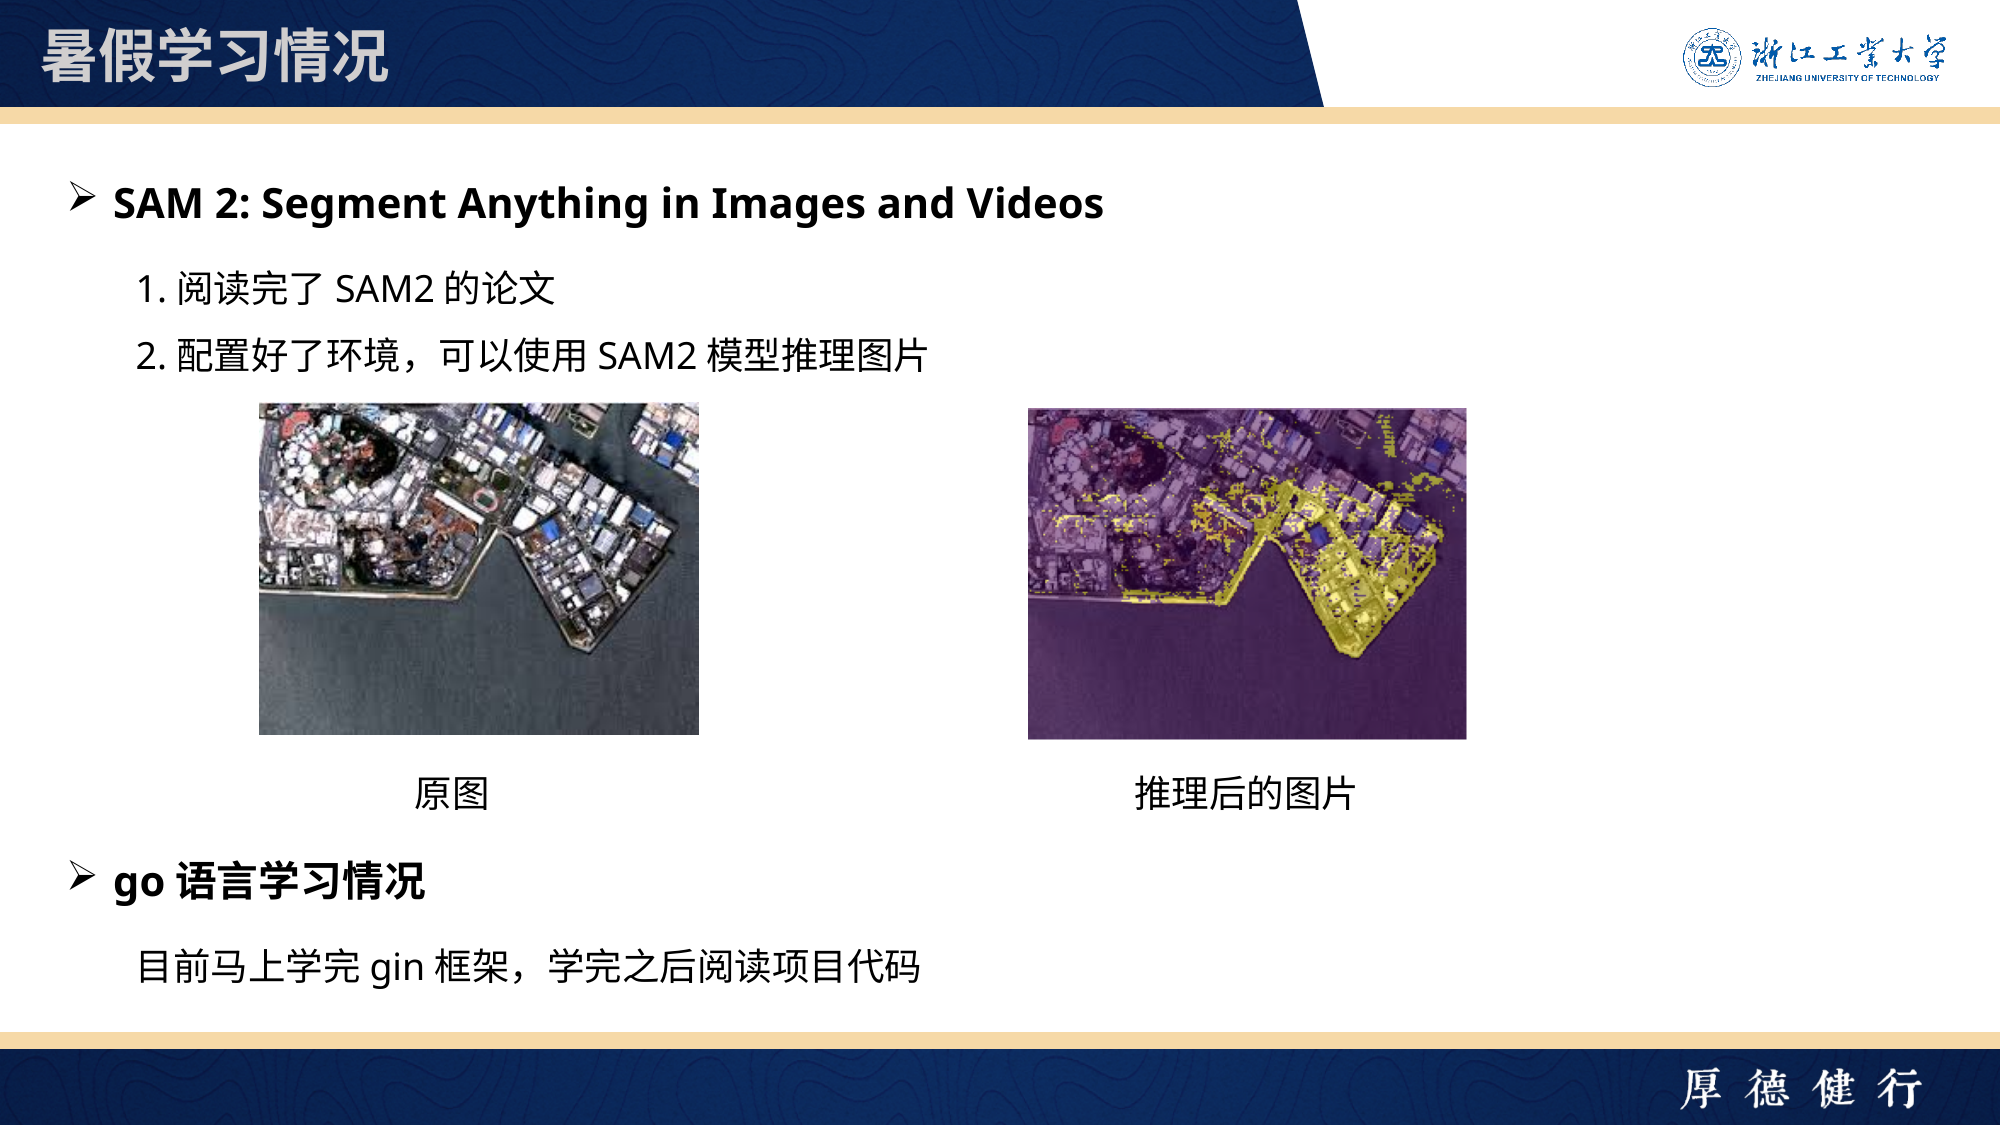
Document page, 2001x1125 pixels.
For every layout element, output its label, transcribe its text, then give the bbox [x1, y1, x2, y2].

text_box 推理后的图片 [1119, 762, 1375, 823]
picture [1683, 28, 1946, 87]
text_box 1.阅读完了SAM2的论文 2.配置好了环境，可以使用SAM2模型推理图片 [120, 234, 1457, 416]
text_box SAM 2: Segment Anything in Images and Videos [51, 144, 1176, 234]
text_box 目前马上学完gin框架，学完之后阅读项目代码 [120, 913, 1946, 996]
picture [1025, 406, 1469, 743]
picture [0, 0, 1327, 115]
text_box go语言学习情况 [51, 822, 865, 913]
text_box 原图 [400, 762, 516, 823]
picture [0, 1041, 2000, 1125]
picture [259, 402, 699, 735]
